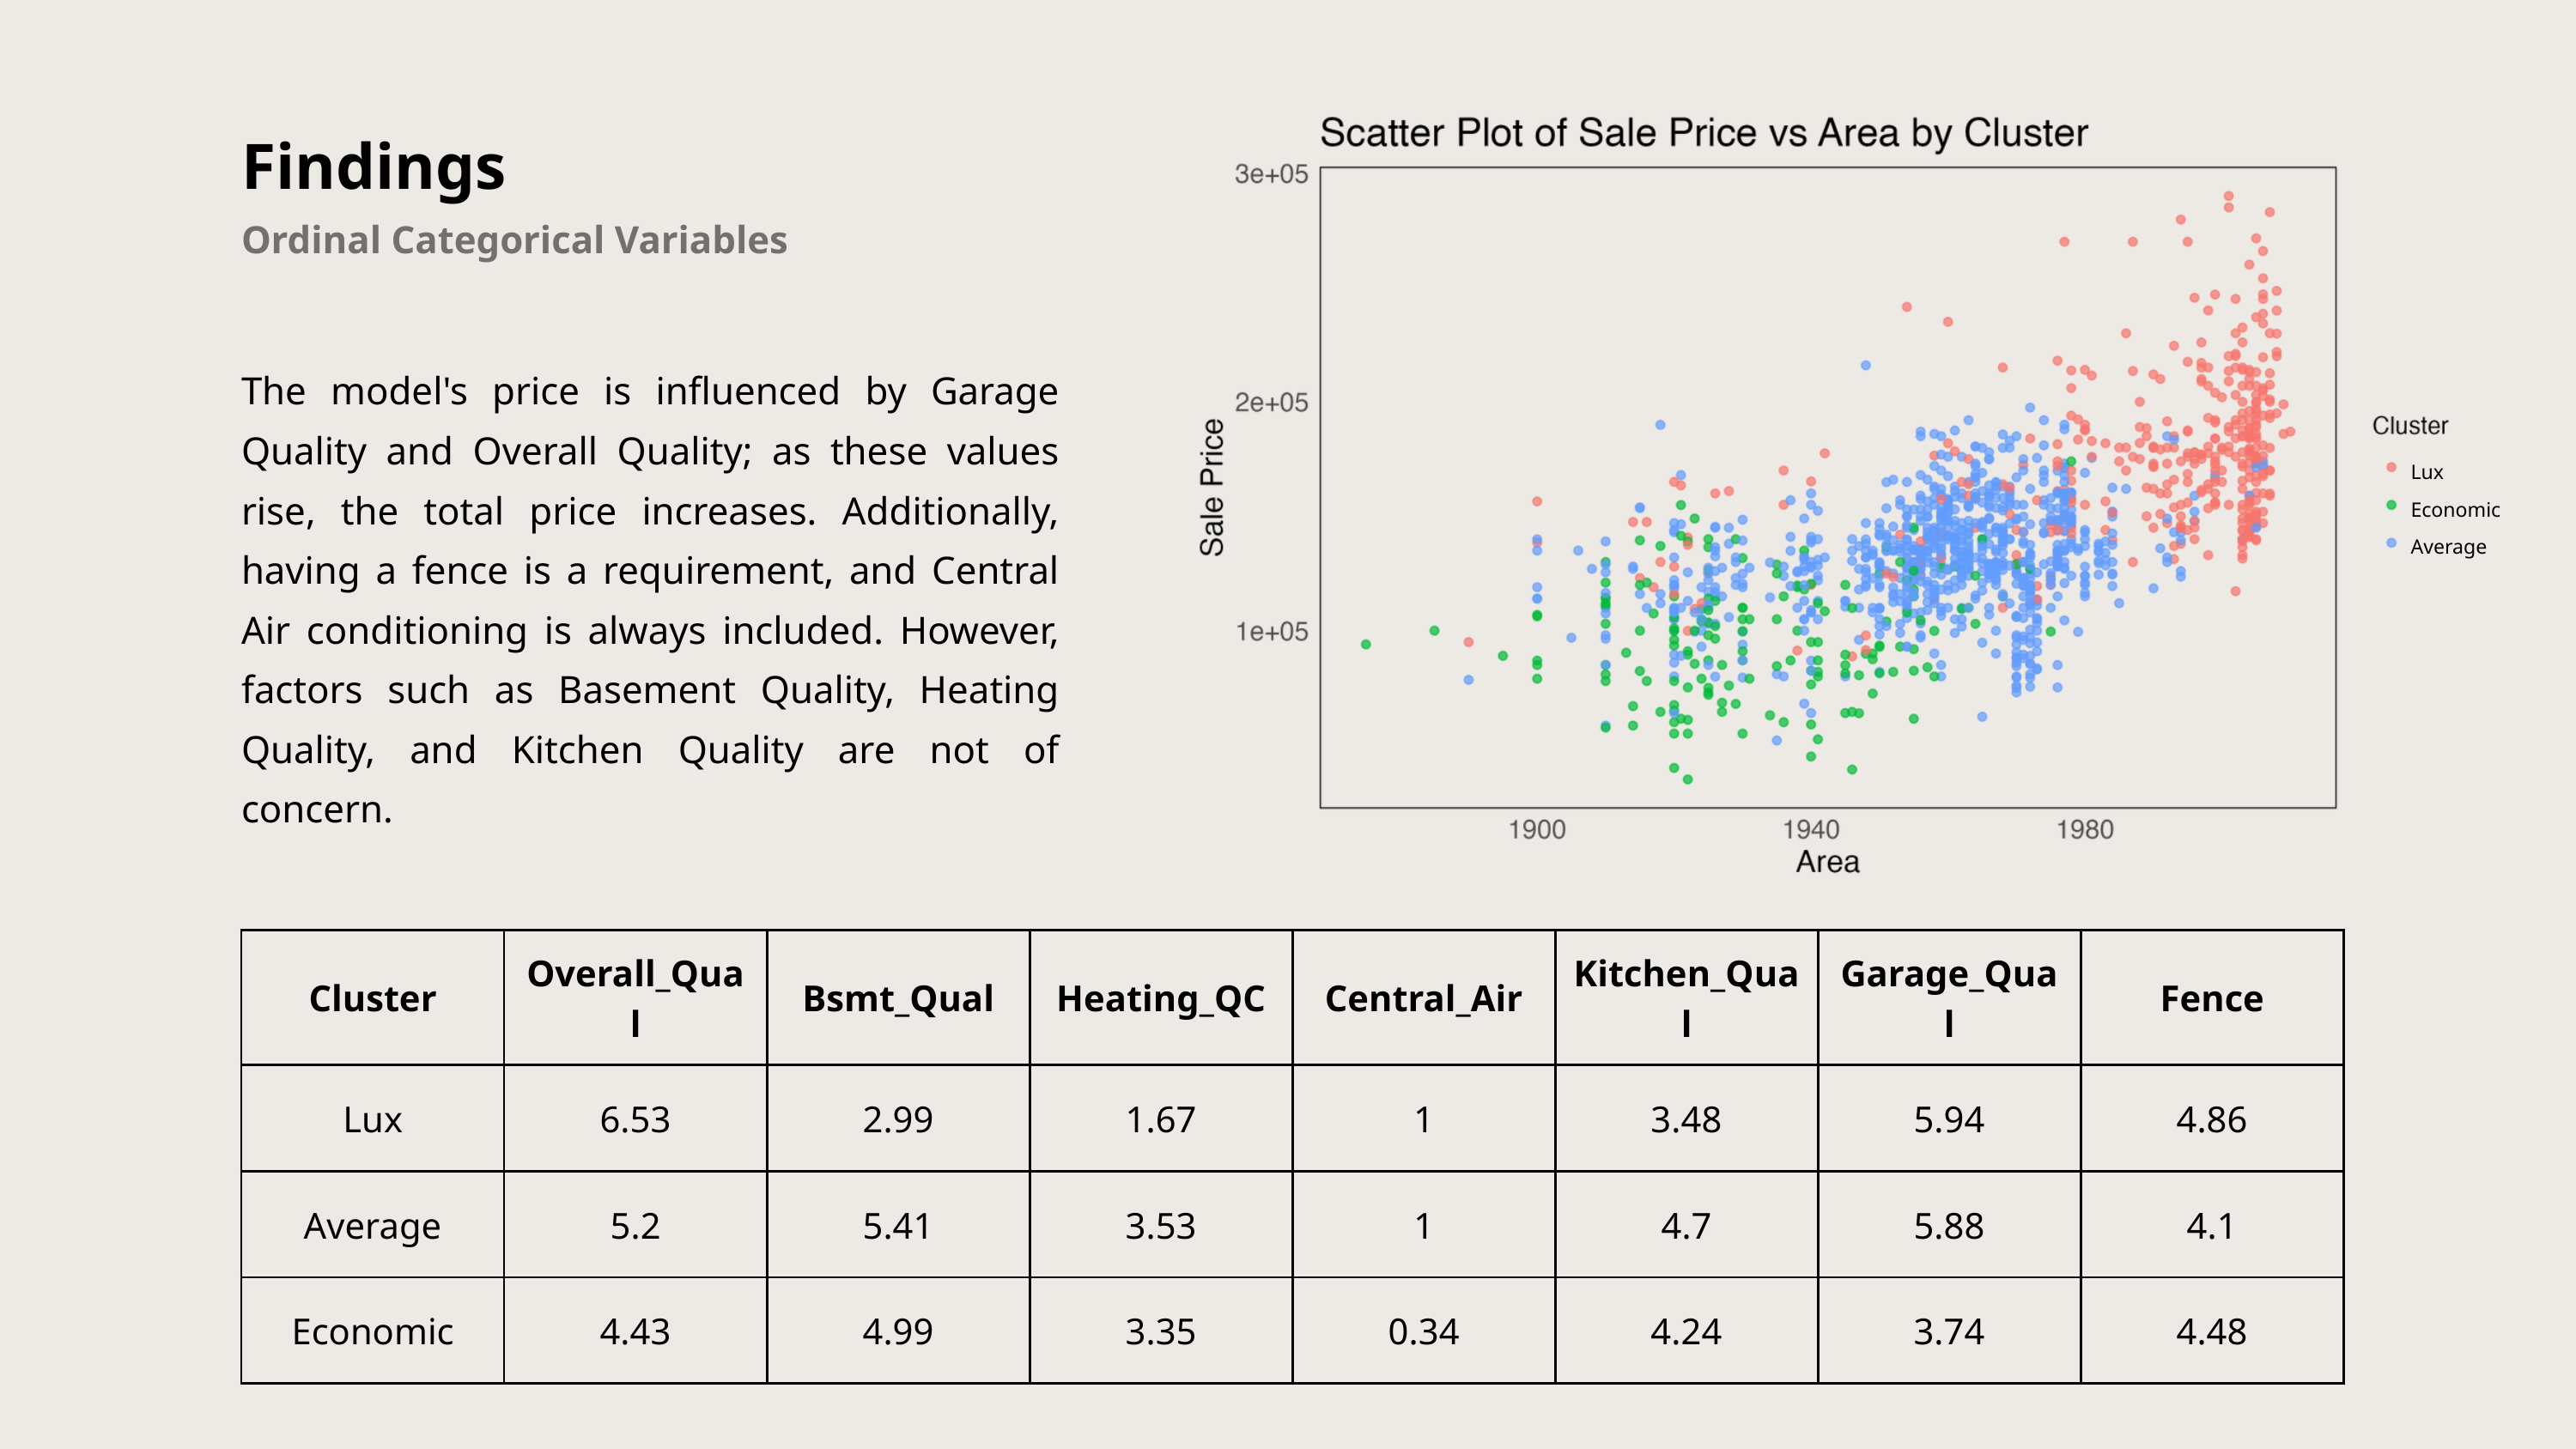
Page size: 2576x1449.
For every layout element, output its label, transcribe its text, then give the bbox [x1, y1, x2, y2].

table_cell 0.34 [1294, 1278, 1554, 1382]
table_cell 6.53 [505, 1066, 766, 1170]
table_cell 4.7 [1557, 1173, 1817, 1276]
table_cell 5.94 [1820, 1066, 2080, 1170]
table_header Cluster [242, 931, 503, 1064]
table_cell 1 [1294, 1066, 1554, 1170]
table_cell 1 [1294, 1173, 1554, 1276]
table_cell 3.53 [1031, 1173, 1291, 1276]
table_cell 3.74 [1820, 1278, 2080, 1382]
text_box [1188, 106, 2473, 891]
table_cell 5.2 [505, 1173, 766, 1276]
table_header Overall_Qual [505, 931, 766, 1064]
text_box Lux Economic Average [2410, 446, 2506, 559]
table_cell 4.1 [2082, 1173, 2342, 1276]
table_cell 5.88 [1820, 1173, 2080, 1276]
text_box The model's price is influenced by Garage Quality and Overall Quality; as these values rise, the total price increases. Additionally, having a fence is a requirement, and Central Air conditioning is always included. However, factors such as Basement Quality, Heating Quality, and Kitchen Quality are not of concern. [241, 353, 1060, 831]
table_cell 5.41 [769, 1173, 1029, 1276]
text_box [2415, 455, 2500, 891]
table_cell 3.35 [1031, 1278, 1291, 1382]
table_cell 1.67 [1031, 1066, 1291, 1170]
table_header Kitchen_Qual [1557, 931, 1817, 1064]
table_cell 2.99 [769, 1066, 1029, 1170]
text_box Ordinal Categorical Variables [241, 201, 1060, 261]
table_cell 4.43 [505, 1278, 766, 1382]
table_cell Lux [242, 1066, 503, 1170]
table_header Garage_Qual [1820, 931, 2080, 1064]
table_header Central_Air [1294, 931, 1554, 1064]
table_cell 3.48 [1557, 1066, 1817, 1170]
table_header Heating_QC [1031, 931, 1291, 1064]
table_cell Average [242, 1173, 503, 1276]
table_header Fence [2082, 931, 2342, 1064]
table_cell 4.86 [2082, 1066, 2342, 1170]
table_cell 4.99 [769, 1278, 1029, 1382]
table_cell 4.24 [1557, 1278, 1817, 1382]
table_header Bsmt_Qual [769, 931, 1029, 1064]
table_cell 4.48 [2082, 1278, 2342, 1382]
text_box Findings [241, 139, 1091, 203]
table_cell Economic [242, 1278, 503, 1382]
